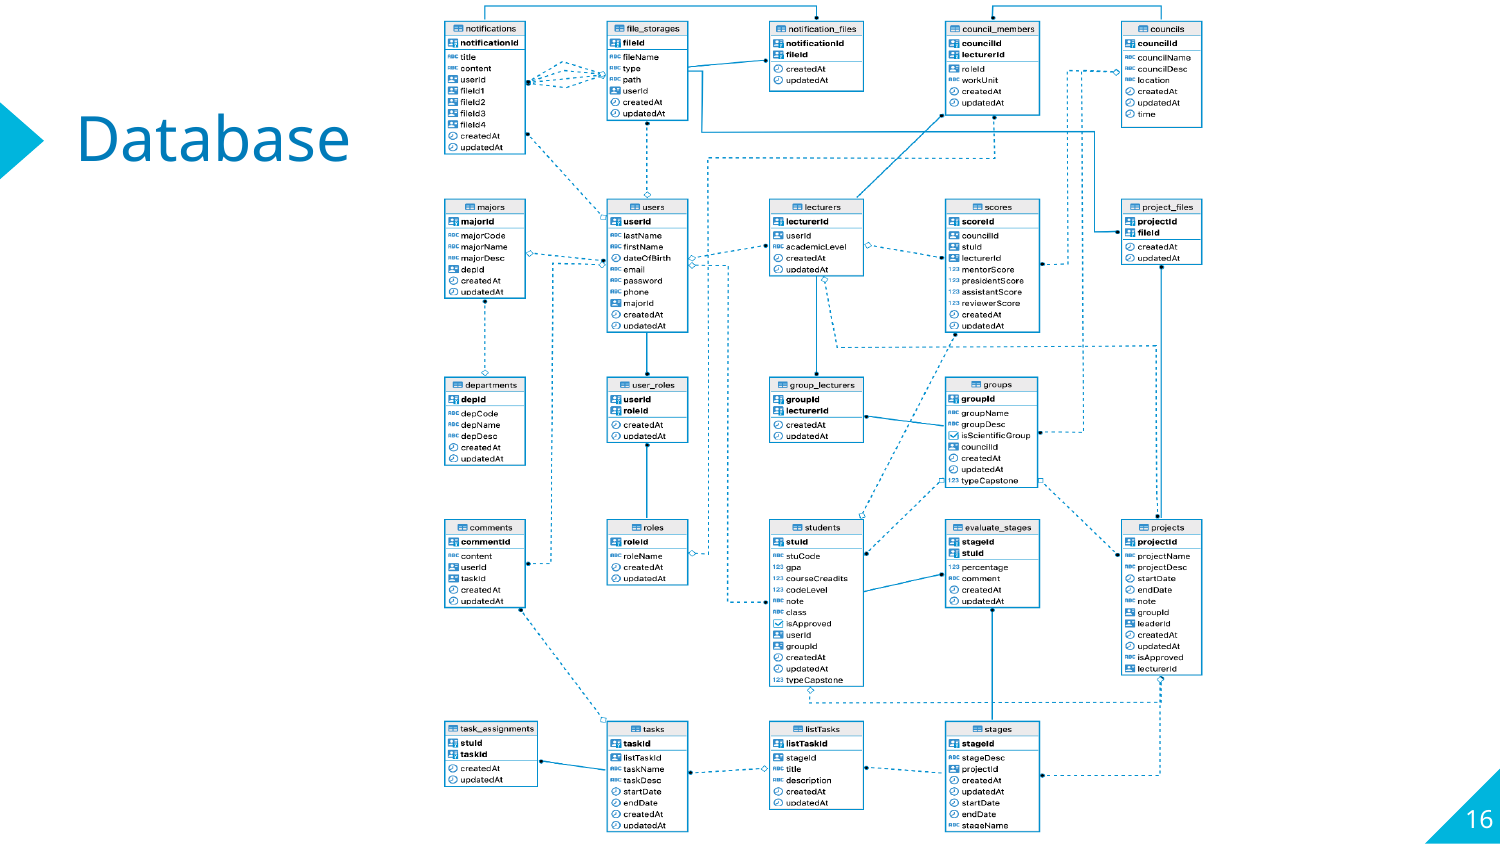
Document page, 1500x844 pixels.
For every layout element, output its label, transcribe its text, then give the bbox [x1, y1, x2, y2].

slide_number 16 [1418, 760, 1494, 838]
picture [437, 0, 1209, 838]
title Database [75, 113, 363, 188]
